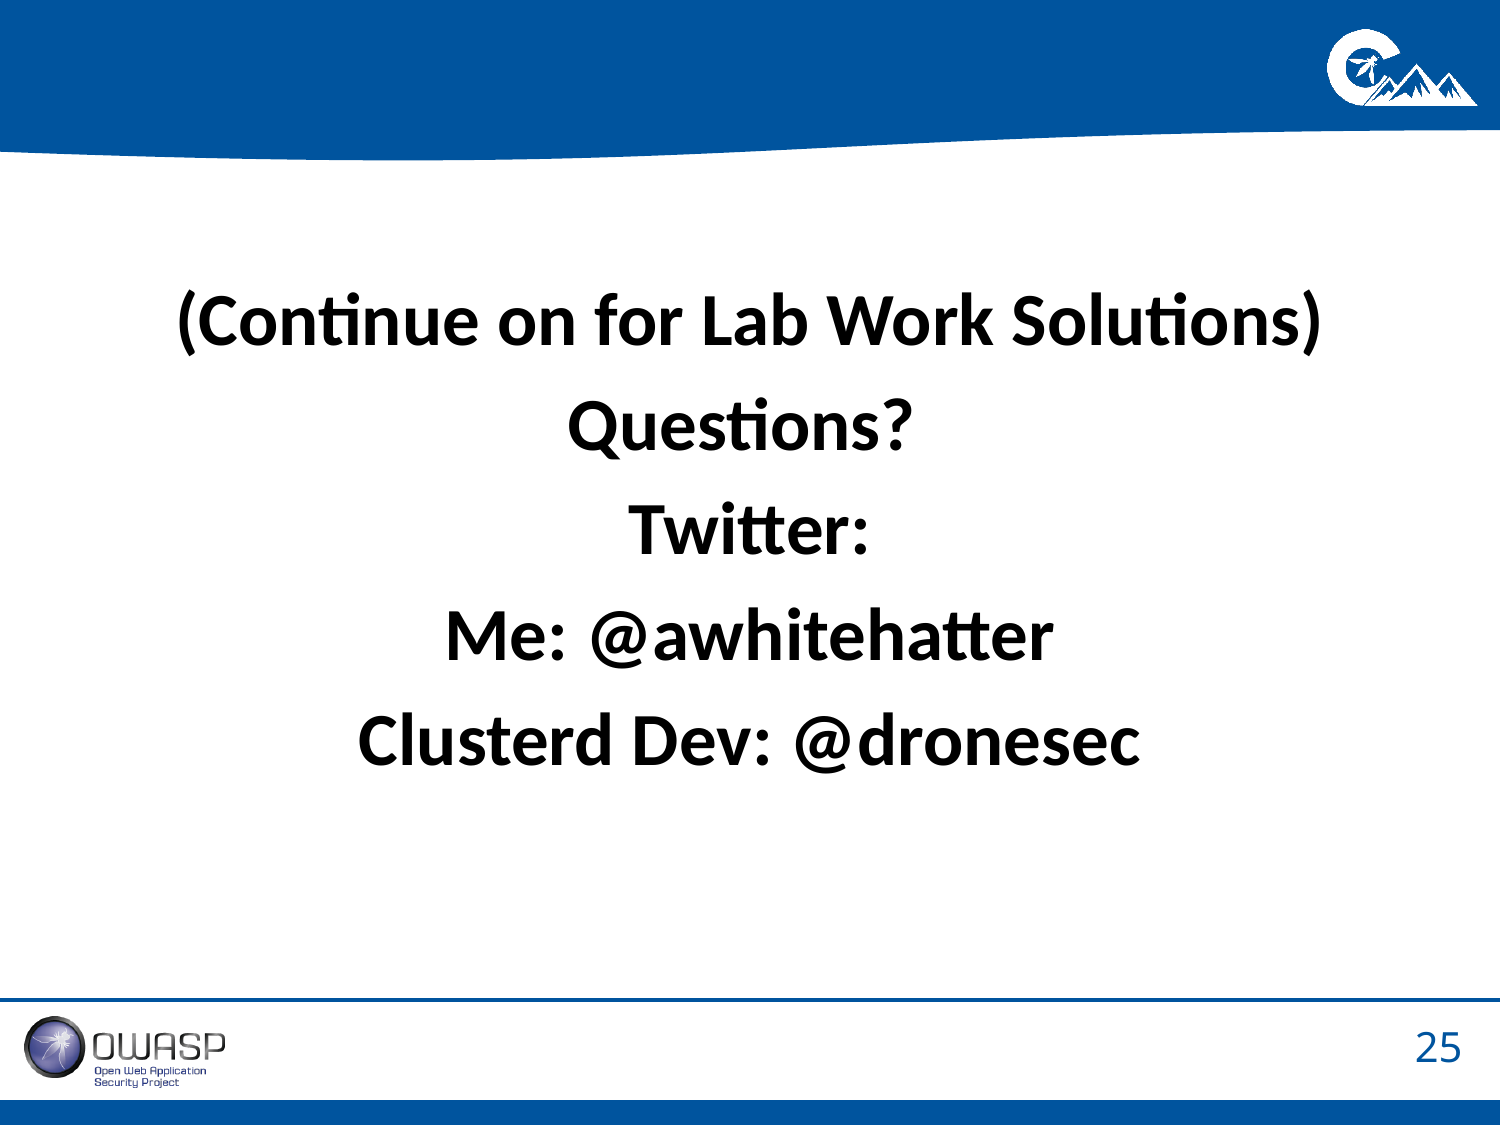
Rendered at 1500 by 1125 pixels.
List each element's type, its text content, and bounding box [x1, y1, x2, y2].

picture [24, 1016, 225, 1088]
list (Continue on for Lab Work Solutions) Questions? Twitter: Me: @awhitehatter Clusterd Dev: @dronesec [150, 375, 1350, 675]
picture [1327, 29, 1478, 106]
